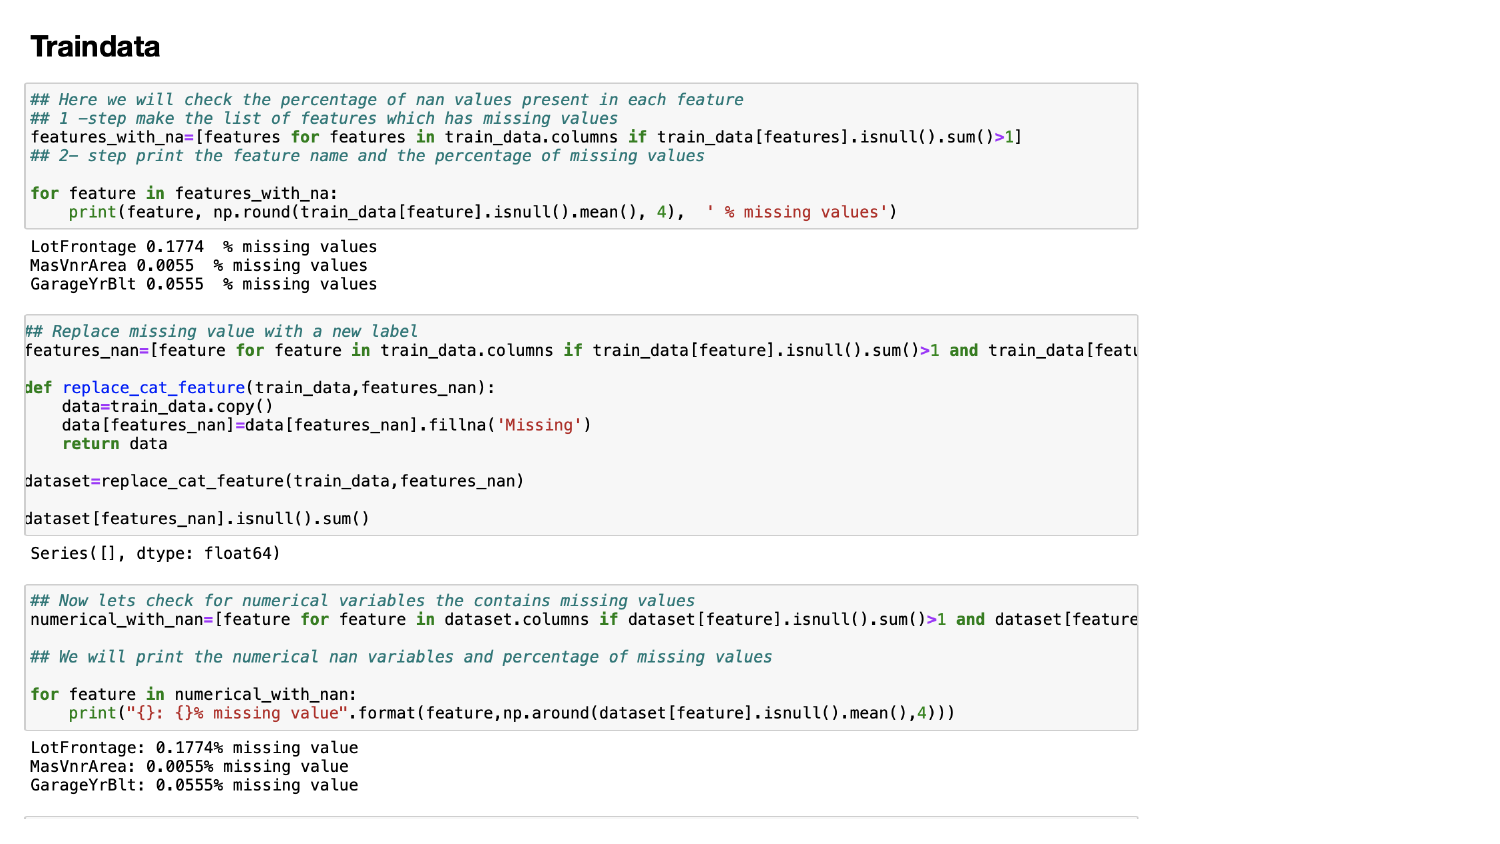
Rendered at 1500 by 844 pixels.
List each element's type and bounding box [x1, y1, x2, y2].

picture [24, 24, 1160, 819]
